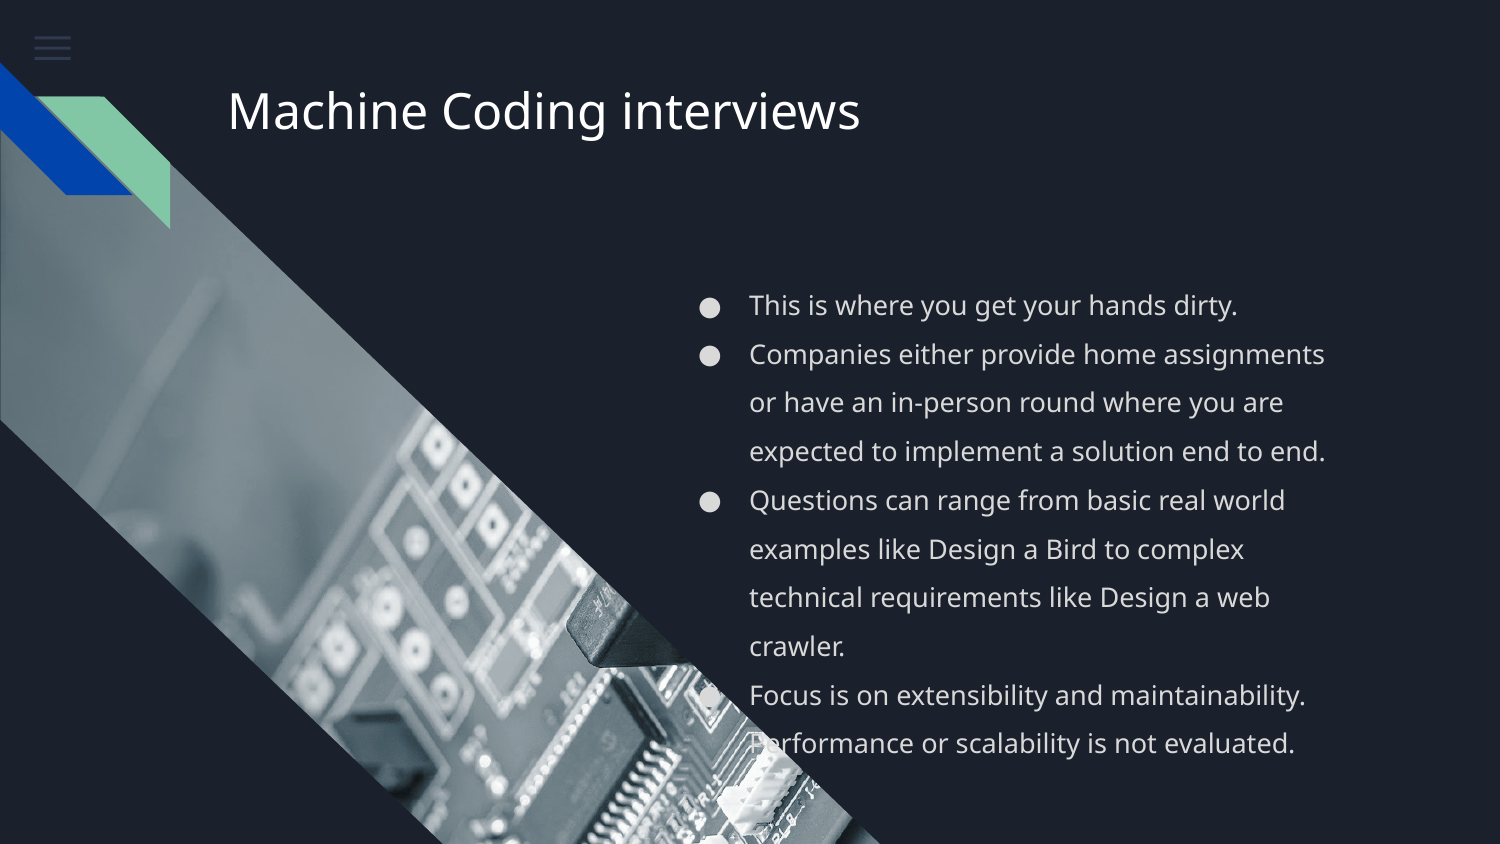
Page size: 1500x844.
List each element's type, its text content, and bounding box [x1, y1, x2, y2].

title Machine Coding interviews [212, 64, 1368, 215]
list This is where you get your hands dirty. Companies either provide home assignments or have an in-person round where you are expected to implement a solution end to end. Questions can range from basic real world examples like Design a Bird to complex technical requirements like Design a web crawler. Focus is on extensibility and maintainability. Performance or scalability is not evaluated. [659, 257, 1368, 547]
picture [0, 97, 880, 844]
